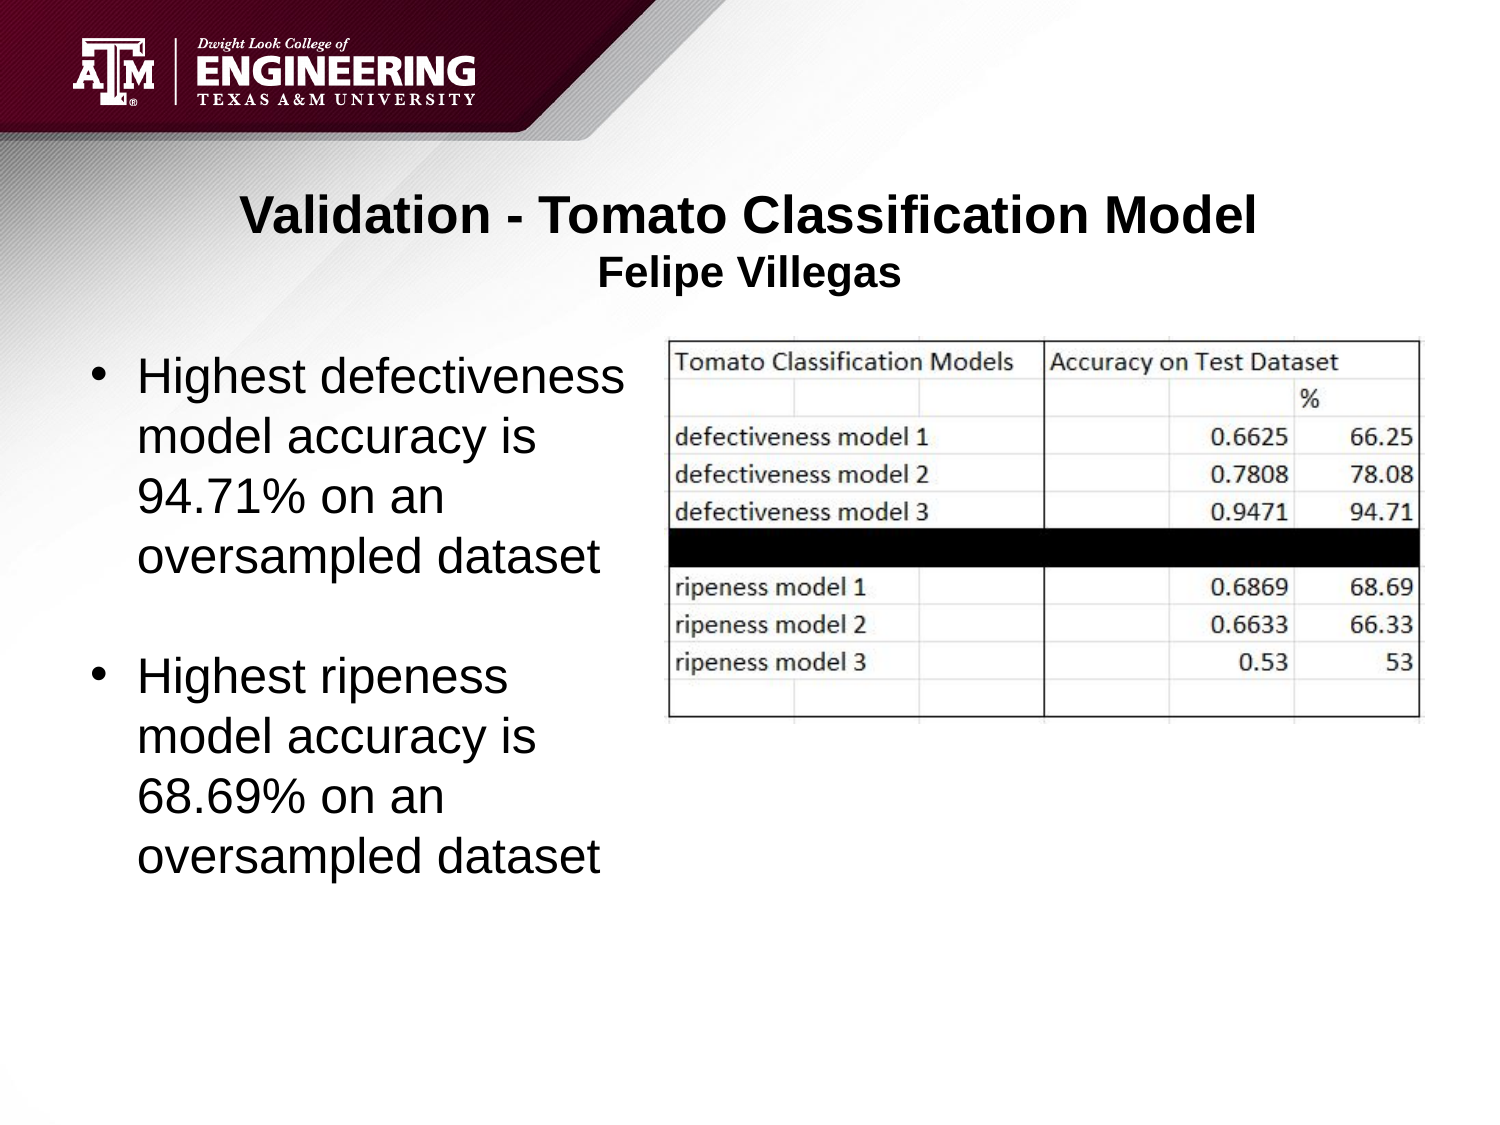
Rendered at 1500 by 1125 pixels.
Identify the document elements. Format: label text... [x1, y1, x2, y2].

picture [0, 0, 1500, 1125]
title Validation - Tomato Classification Model Felipe Villegas [75, 172, 1425, 304]
list Highest defectiveness model accuracy is 94.71% on an oversampled dataset Highest ripeness model accuracy is 68.69% on an oversampled dataset [75, 336, 645, 1005]
